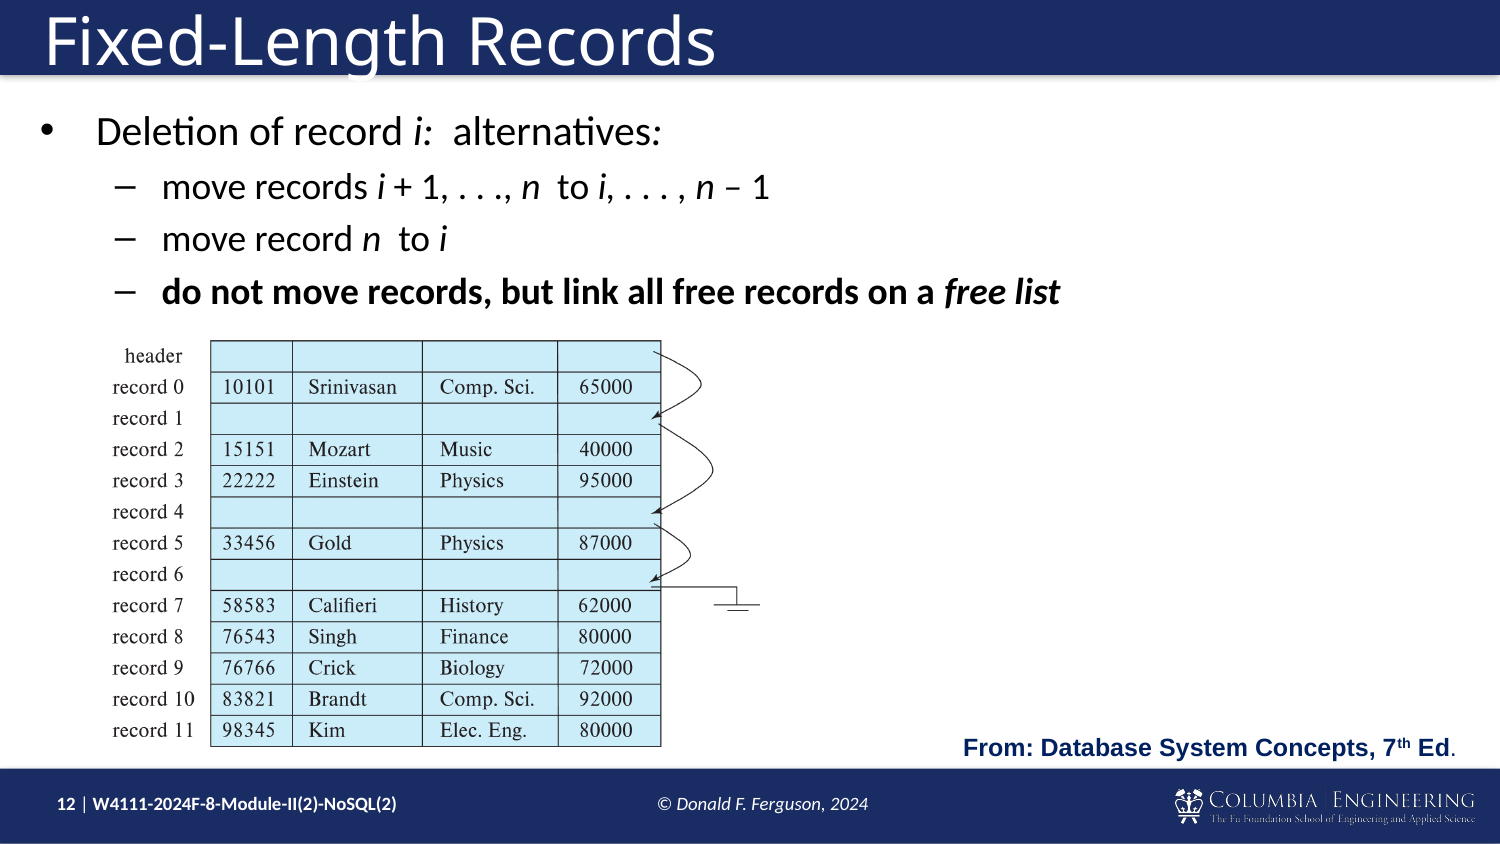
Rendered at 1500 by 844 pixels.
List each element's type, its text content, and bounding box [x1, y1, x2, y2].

picture [112, 339, 760, 748]
text_box From: Database System Concepts, 7th Ed. [948, 724, 1472, 769]
list Deletion of record i: alternatives: move records i + 1, . . ., n to i, . . . , n – 1 move record n to i do not move records, but link all free records on a free list [24, 96, 1475, 760]
title Fixed-Length Records [28, 0, 1450, 73]
